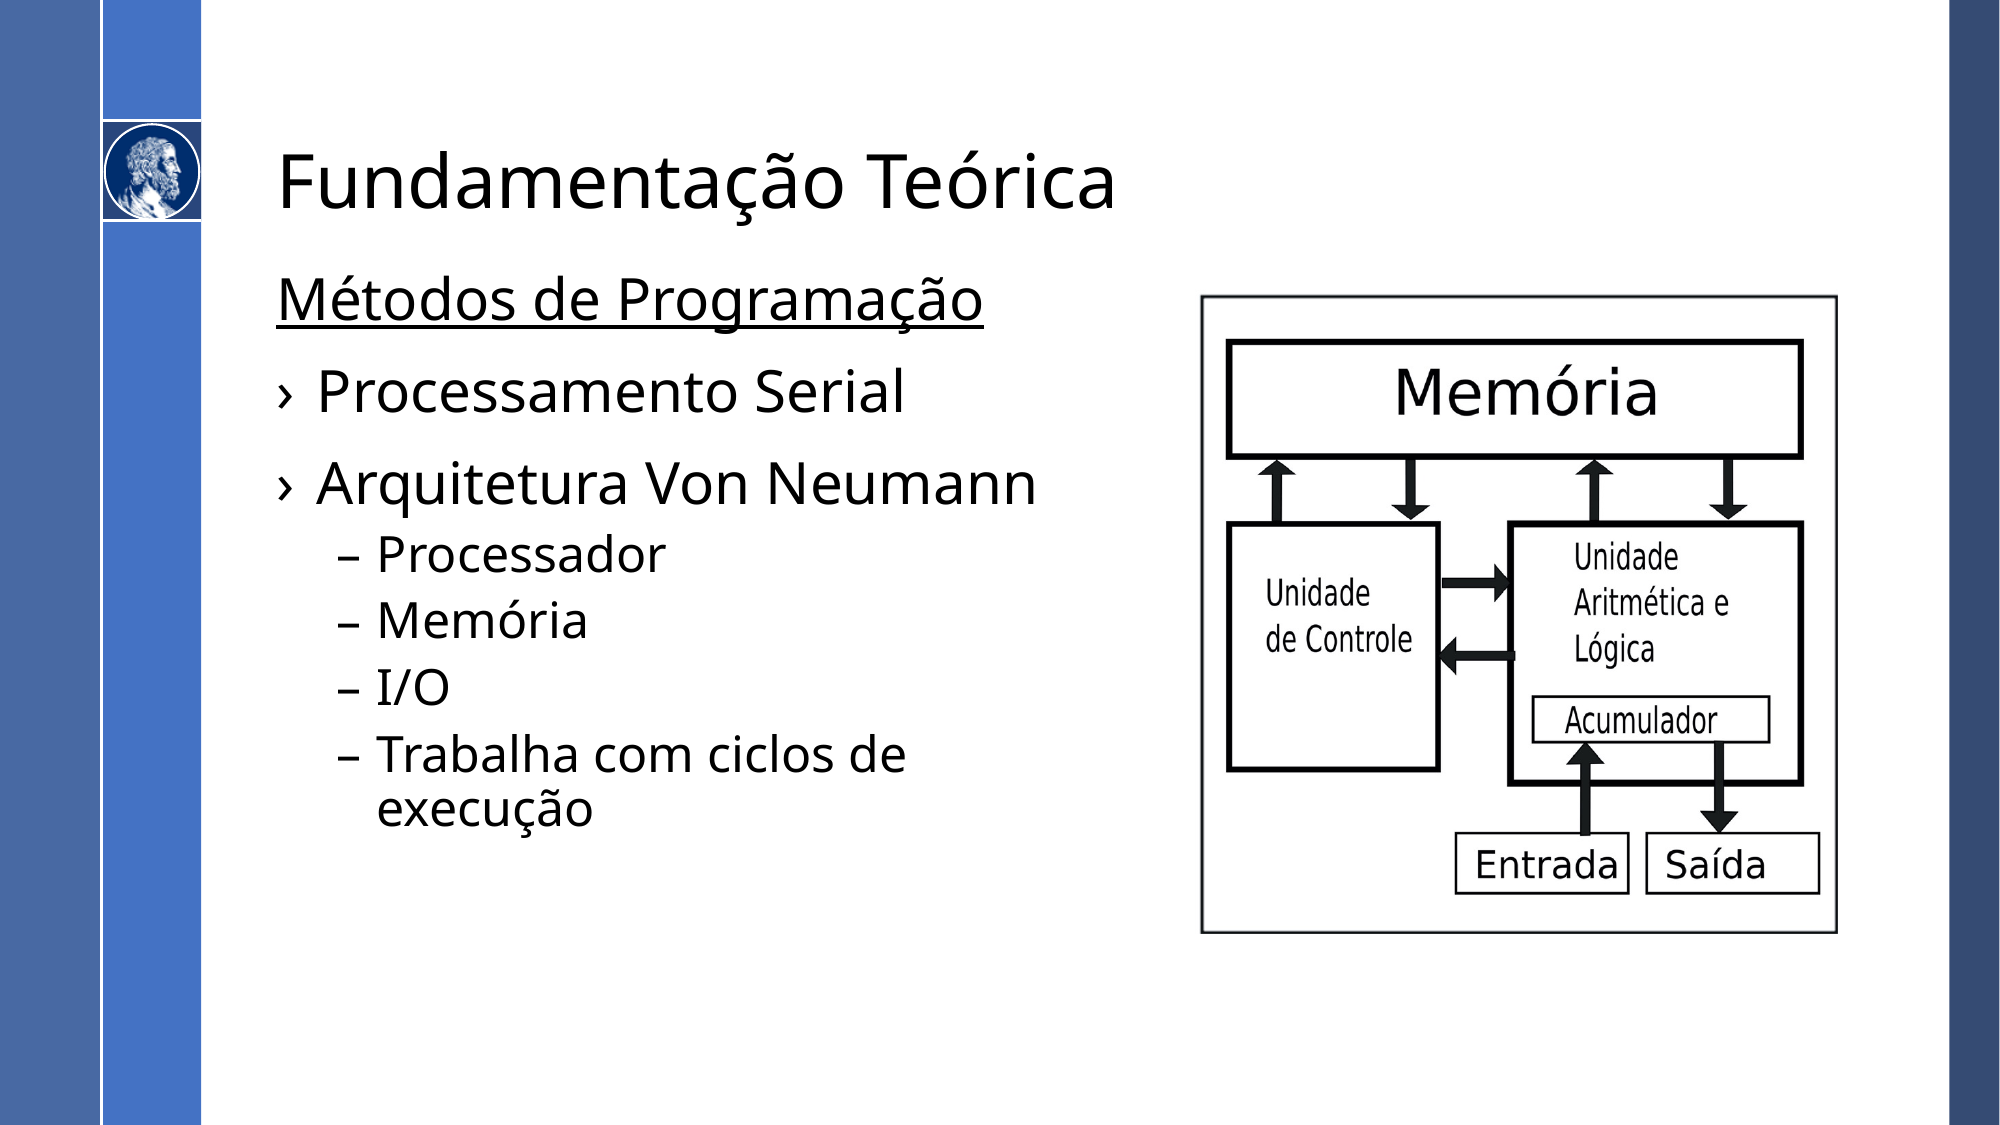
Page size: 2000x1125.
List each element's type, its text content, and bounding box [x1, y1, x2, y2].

title Fundamentação Teórica [261, 29, 1867, 233]
picture [104, 124, 200, 220]
picture [1129, 278, 1838, 934]
list Métodos de Programação Processamento Serial Arquitetura Von Neumann Processador Memória I/O Trabalha com ciclos de execução [261, 262, 1095, 1013]
